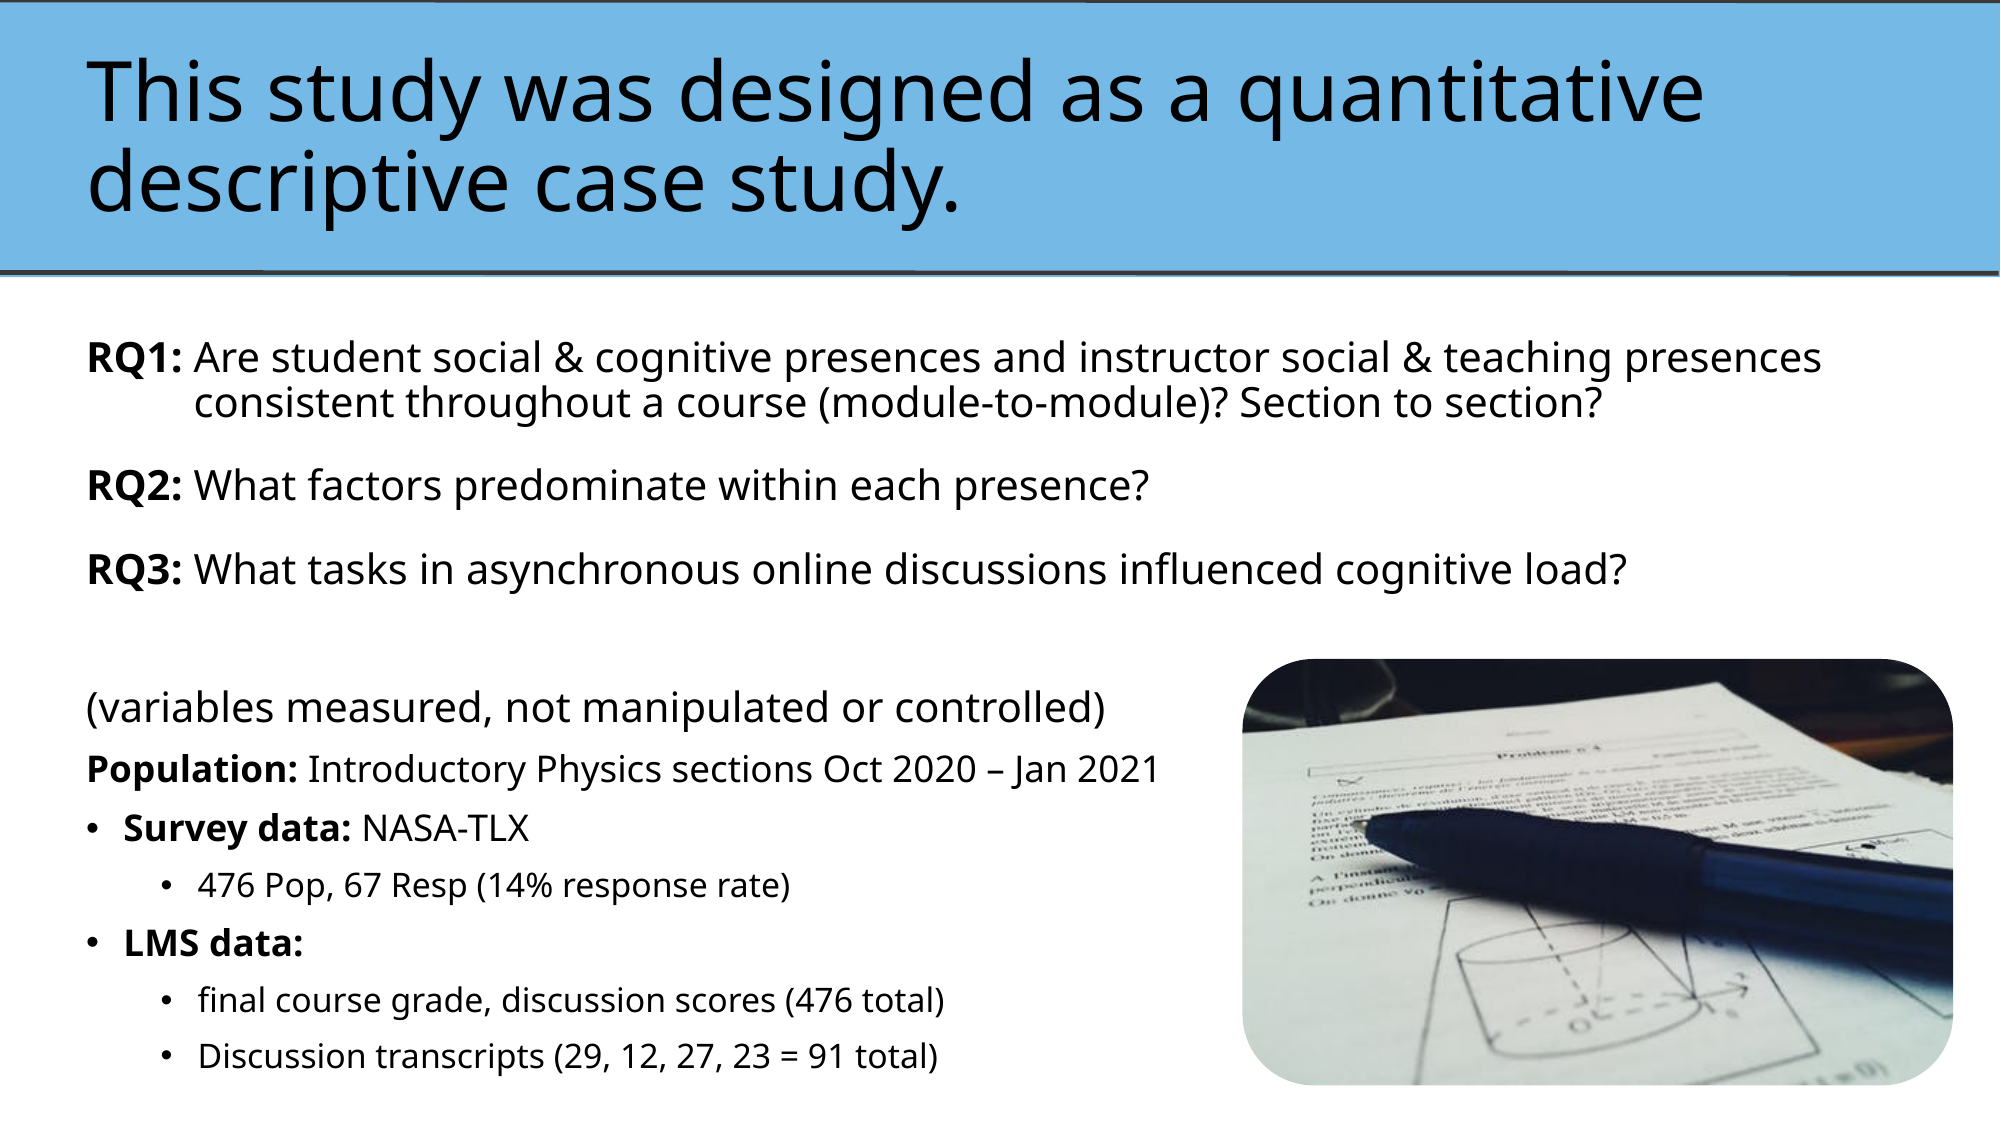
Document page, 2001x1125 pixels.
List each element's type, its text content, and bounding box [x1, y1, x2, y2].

picture [1242, 658, 1954, 1086]
text_box [0, 3, 2000, 278]
list RQ1: Are student social & cognitive presences and instructor social & teaching presences consistent throughout a course (module-to-module)? Section to section? RQ2: What factors predominate within each presence? RQ3: What tasks in asynchronous online discussions influenced cognitive load? (variables measured, not manipulated or controlled) Population: Introductory Physics sections Oct 2020 – Jan 2021 Survey data: NASA-TLX 476 Pop, 67 Resp (14% response rate) LMS data: final course grade, discussion scores (476 total) Discussion transcripts (29, 12, 27, 23 = 91 total) [71, 328, 1927, 1099]
title This study was designed as a quantitative descriptive case study. [71, 30, 1974, 249]
